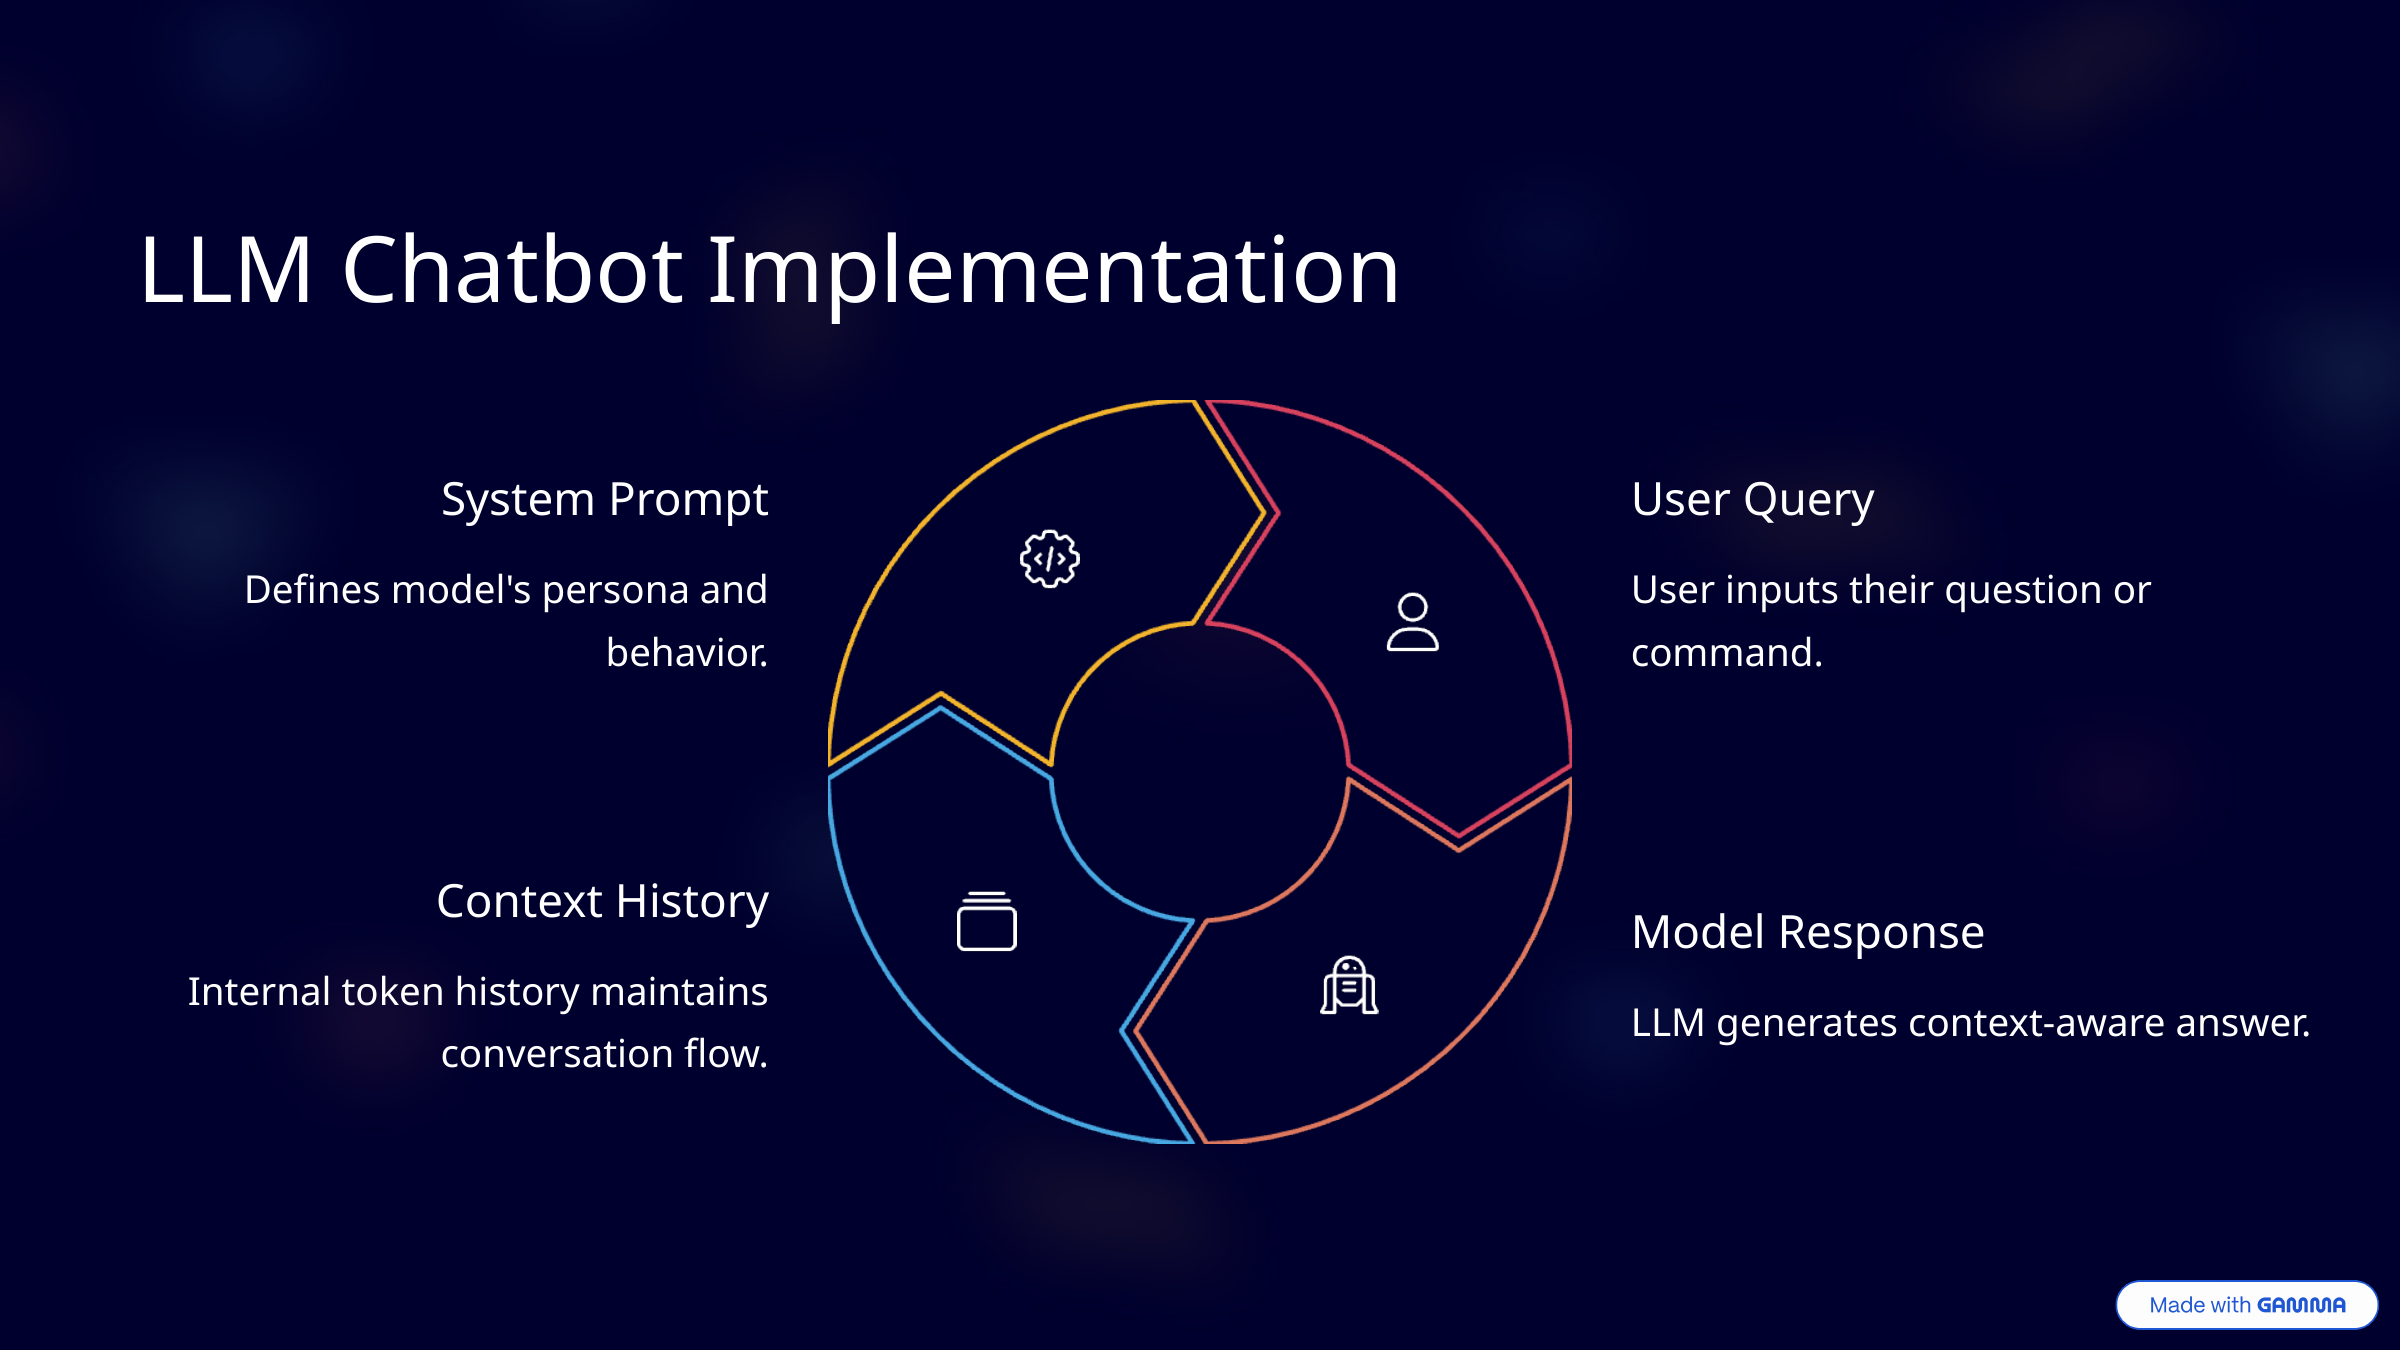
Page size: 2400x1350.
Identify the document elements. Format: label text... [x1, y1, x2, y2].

text_box Context History [307, 869, 770, 927]
picture [2106, 1271, 2389, 1339]
text_box Internal token history maintains conversation flow. [137, 950, 770, 1077]
picture [828, 400, 1572, 1144]
text_box User Query [1630, 467, 2093, 526]
text_box LLM Chatbot Implementation [137, 206, 1373, 322]
text_box User inputs their question or command. [1630, 549, 2263, 675]
text_box System Prompt [307, 467, 770, 526]
text_box Defines model's persona and behavior. [137, 549, 770, 675]
text_box Model Response [1630, 900, 2093, 959]
text_box LLM generates context-aware answer. [1630, 981, 2263, 1045]
